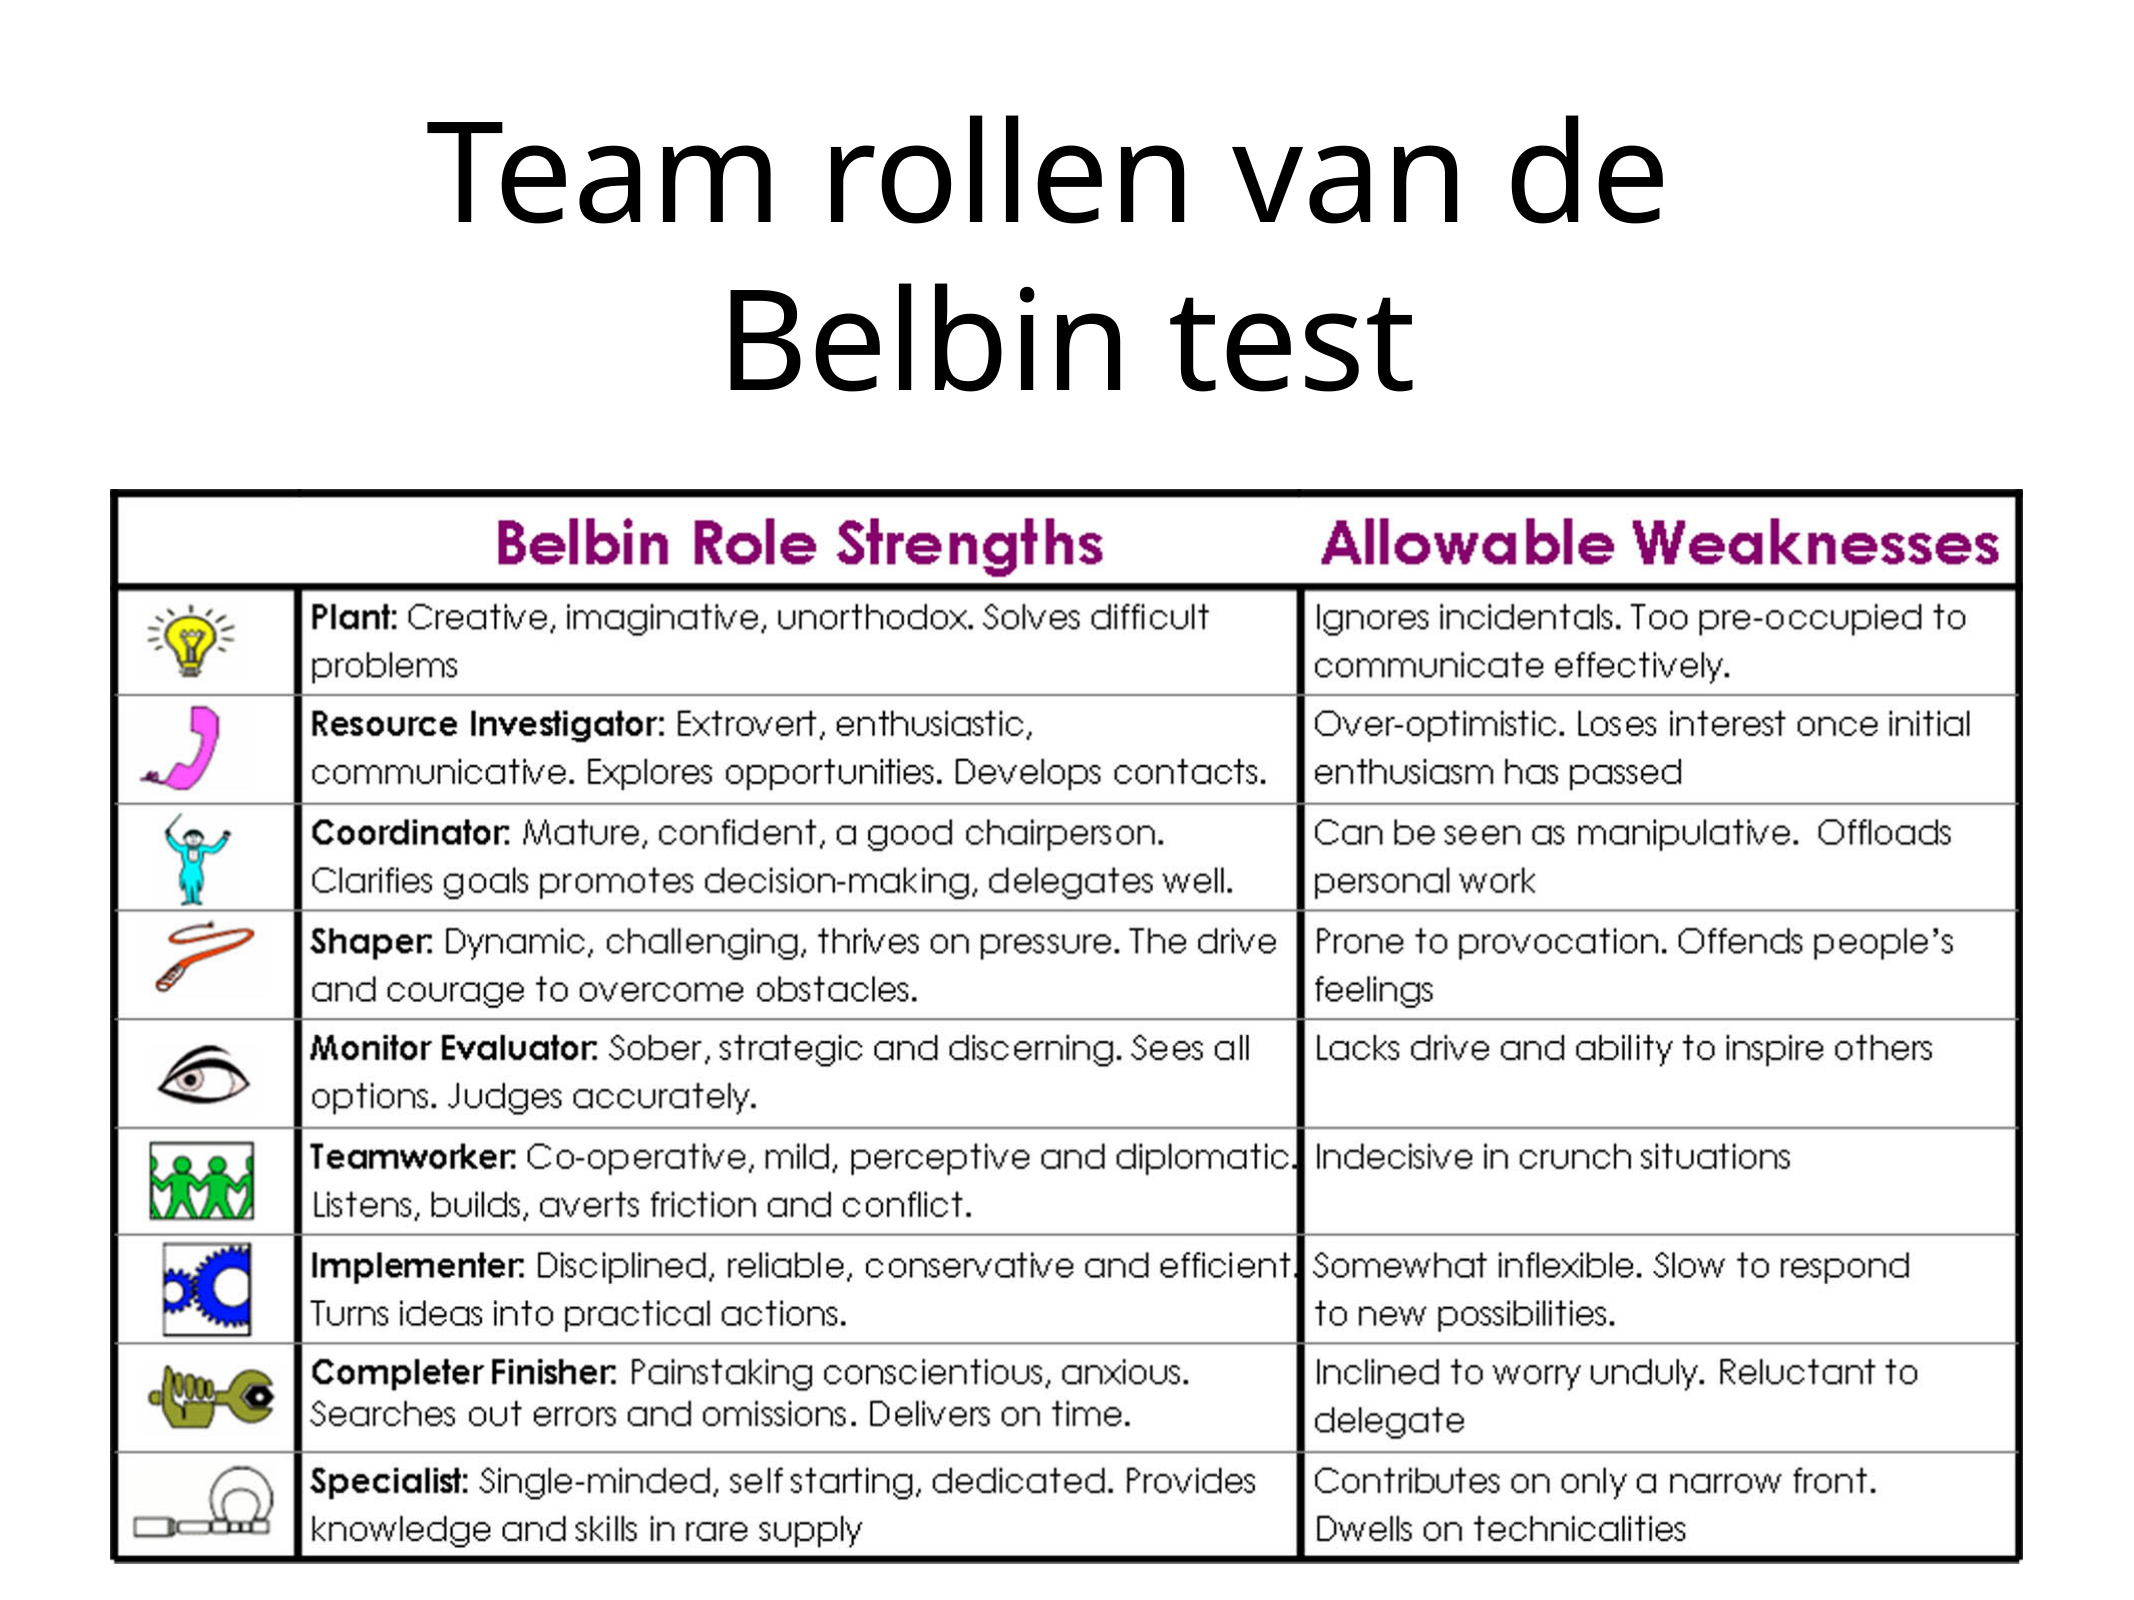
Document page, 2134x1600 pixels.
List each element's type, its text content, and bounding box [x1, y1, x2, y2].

picture [109, 489, 2024, 1564]
title Team rollen van de Belbin test [155, 72, 1978, 428]
